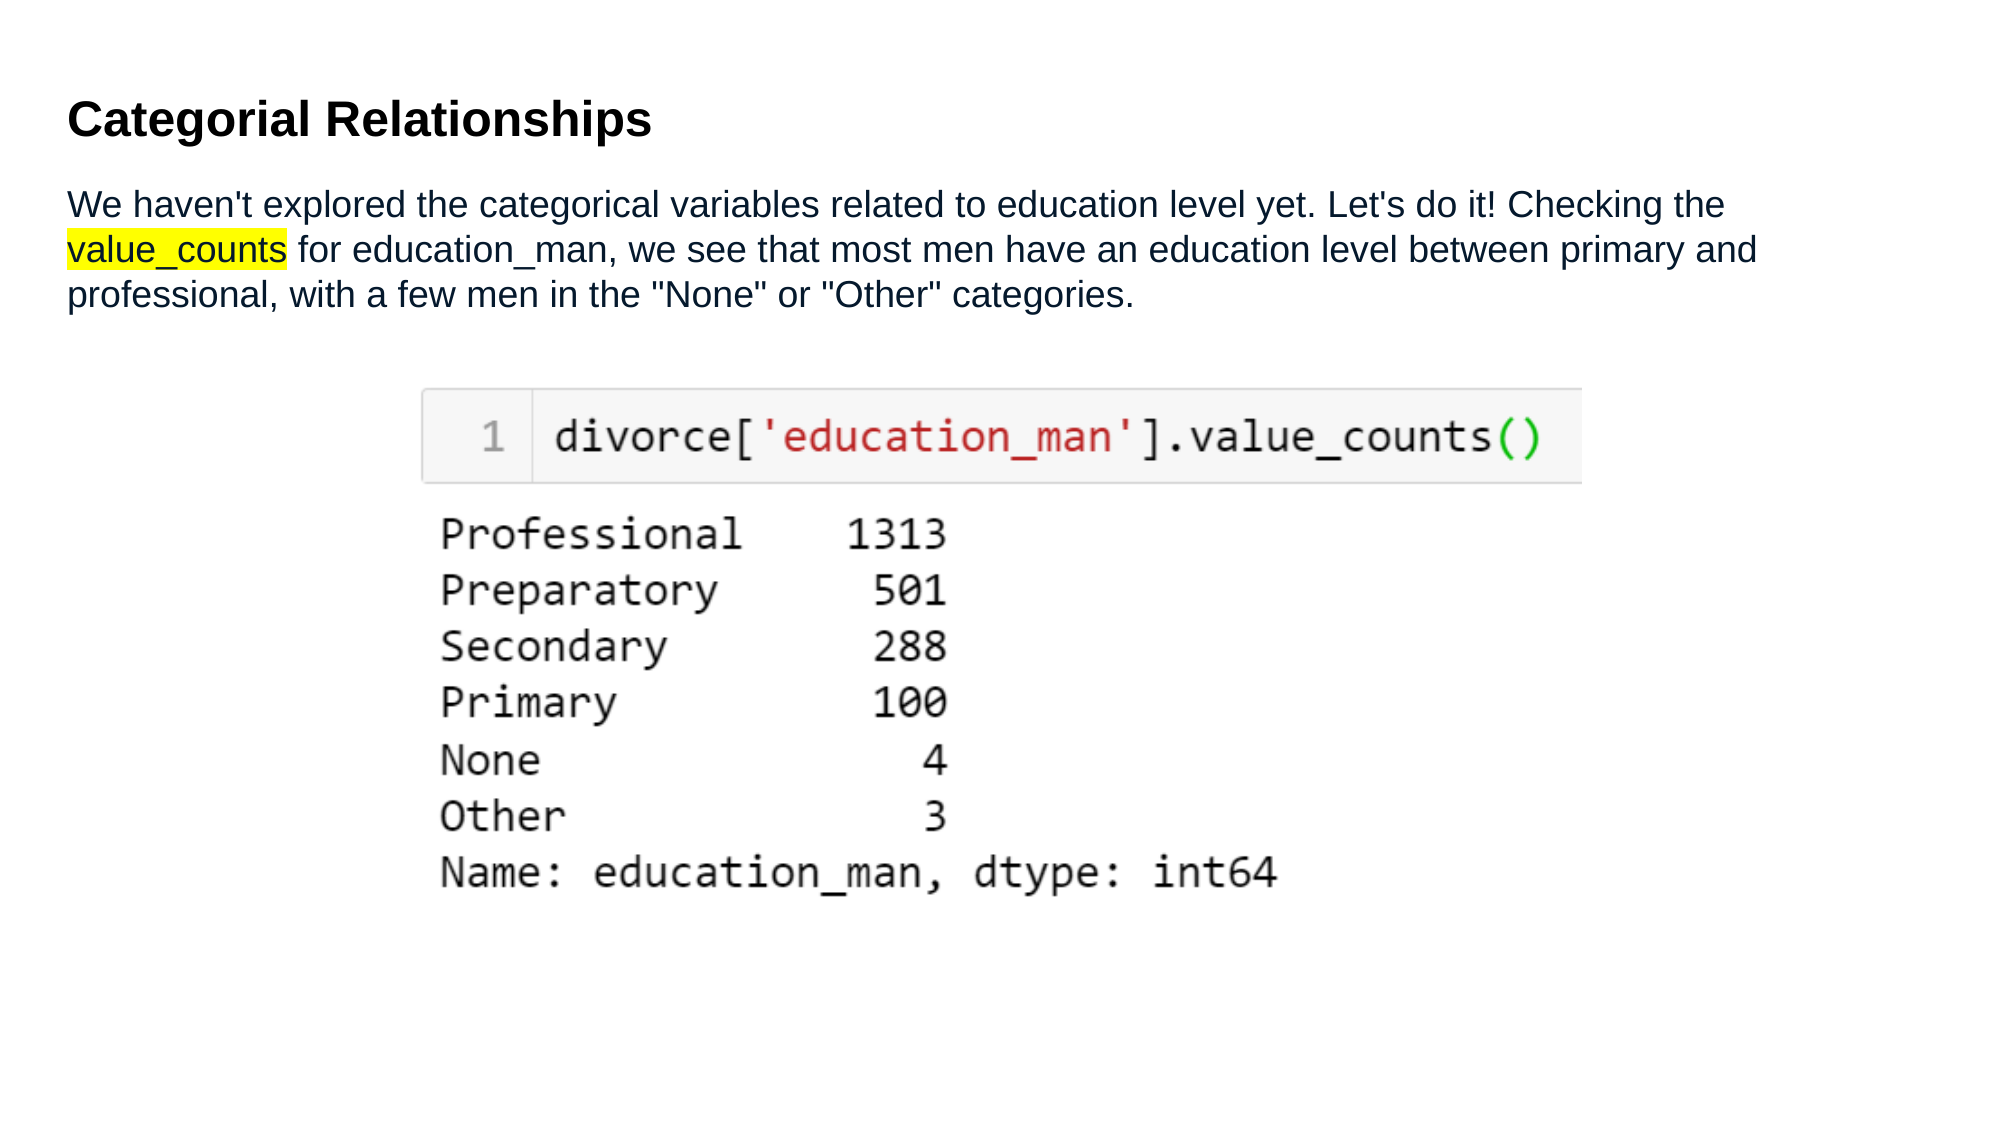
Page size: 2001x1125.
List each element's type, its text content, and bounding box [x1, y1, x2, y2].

text_box Categorial Relationships [52, 75, 1053, 155]
picture [418, 383, 1582, 921]
text_box We haven't explored the categorical variables related to education level yet. Let's do it! Checking the value_counts for education_man, we see that most men have an education level between primary and professional, with a few men in the "None" or "Other" categories. [52, 172, 1937, 322]
